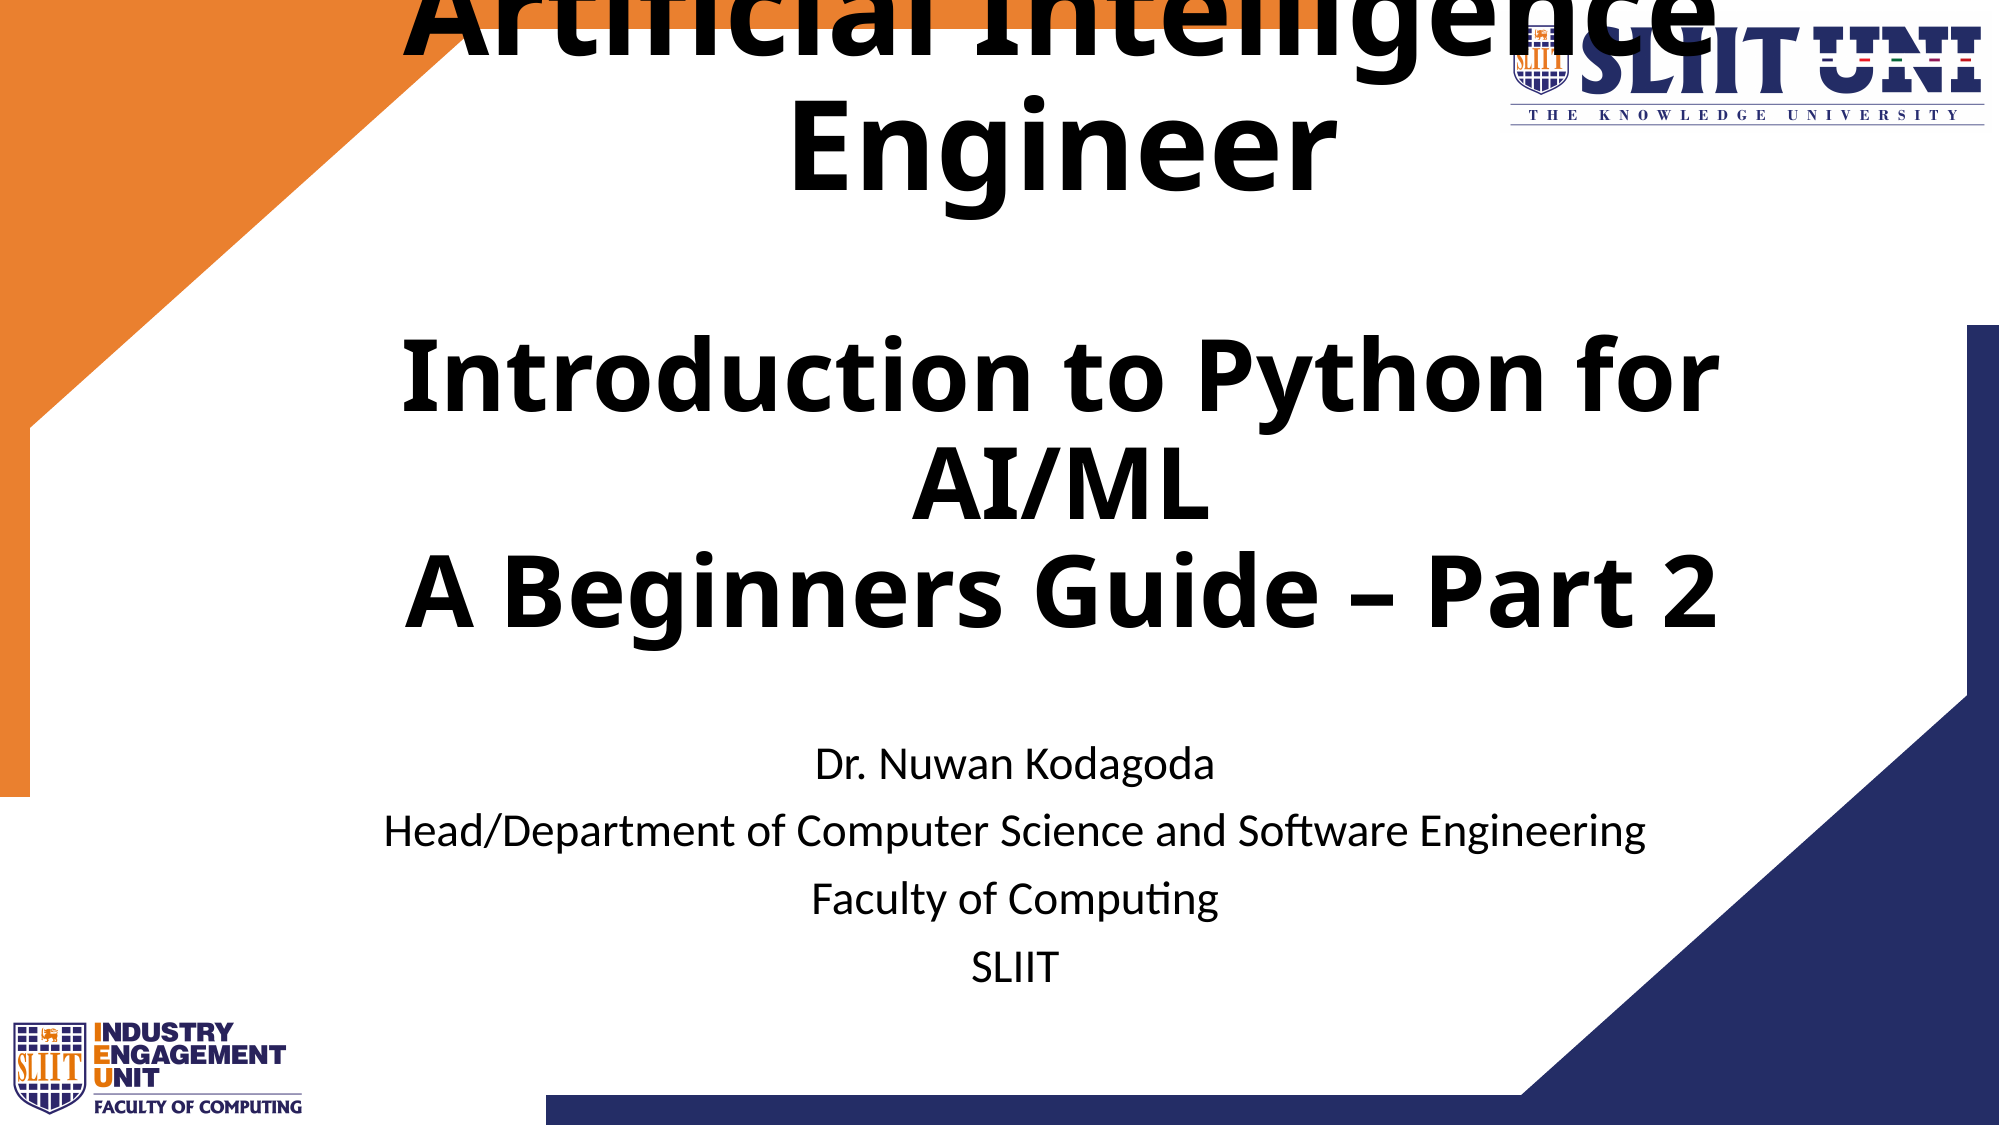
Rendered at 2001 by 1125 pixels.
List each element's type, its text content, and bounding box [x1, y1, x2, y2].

picture [1500, 11, 1992, 133]
picture [7, 1019, 308, 1119]
picture [1601, 1016, 1608, 1022]
subtitle Dr. Nuwan Kodagoda Head/Department of Computer Science and Software Engineering Faculty of Computing SLIIT [265, 731, 1766, 1003]
title Artificial Intelligence Engineer Introduction to Python for AI/ML A Beginners Guide – Part 2 [265, 385, 1860, 777]
